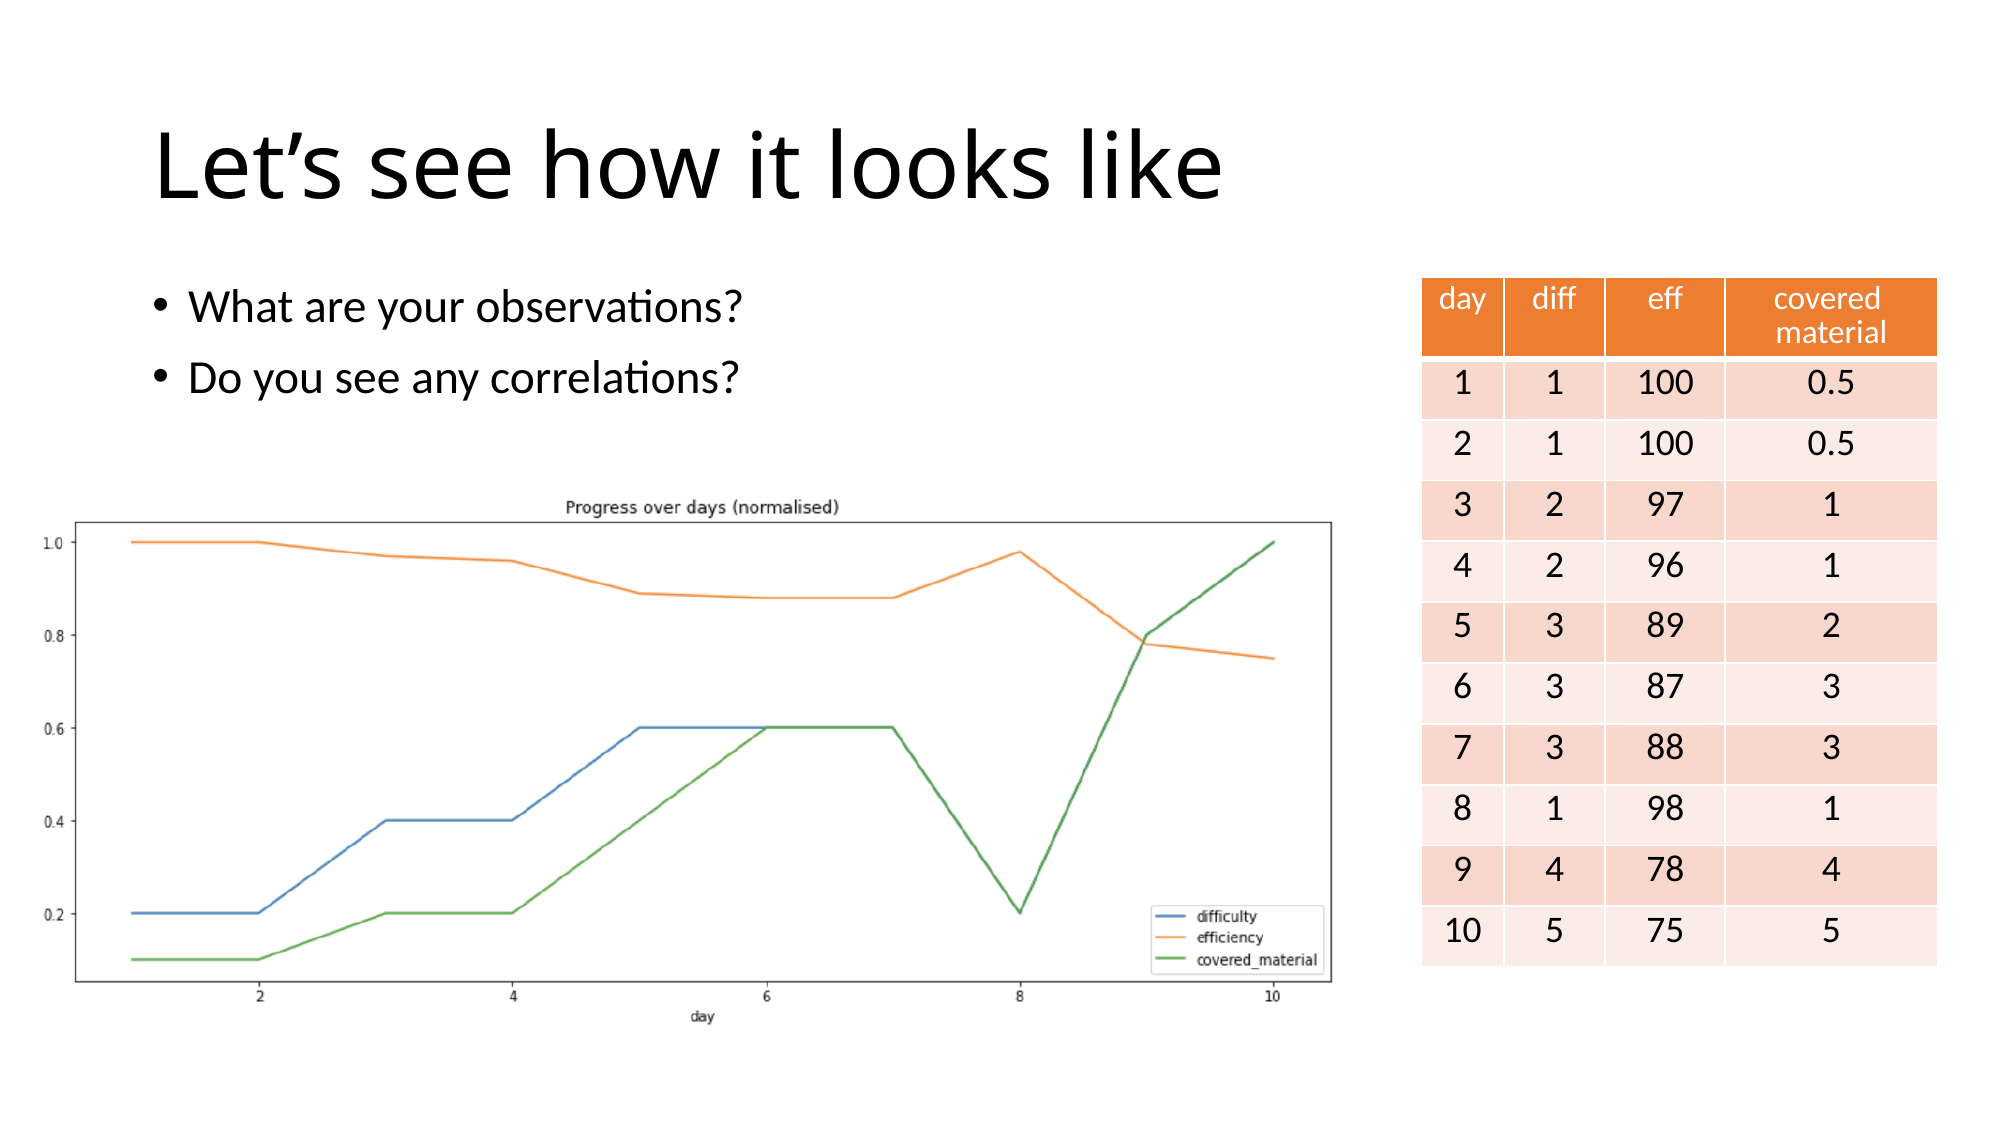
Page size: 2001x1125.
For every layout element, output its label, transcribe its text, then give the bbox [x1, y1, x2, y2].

table_cell 2 [1726, 603, 1937, 662]
table_cell 2 [1422, 421, 1503, 480]
table_cell 5 [1505, 907, 1604, 966]
table_cell 97 [1606, 481, 1724, 540]
table_cell 3 [1422, 481, 1503, 540]
table_cell 4 [1726, 846, 1937, 905]
table_cell 8 [1422, 786, 1503, 845]
table_cell 0.5 [1726, 421, 1937, 480]
table_cell 1 [1505, 786, 1604, 845]
table_header eff [1606, 278, 1724, 356]
table_cell 2 [1505, 542, 1604, 601]
table_cell 6 [1422, 664, 1503, 723]
table_cell 88 [1606, 725, 1724, 784]
table_header diff [1505, 278, 1604, 356]
table_cell 1 [1726, 481, 1937, 540]
table_header covered material [1726, 278, 1937, 356]
picture [16, 491, 1383, 1030]
table_cell 3 [1505, 725, 1604, 784]
table_cell 3 [1726, 664, 1937, 723]
text_box What are your observations? Do you see any correlations? [137, 273, 1270, 412]
table_cell 4 [1505, 846, 1604, 905]
table_cell 1 [1505, 421, 1604, 480]
table_cell 9 [1422, 846, 1503, 905]
table_cell 3 [1726, 725, 1937, 784]
table_cell 3 [1505, 664, 1604, 723]
table_cell 3 [1505, 603, 1604, 662]
table_cell 87 [1606, 664, 1724, 723]
table_cell 5 [1726, 907, 1937, 966]
table_cell 1 [1726, 786, 1937, 845]
table_cell 1 [1422, 362, 1503, 419]
table_cell 10 [1422, 907, 1503, 966]
table_cell 2 [1505, 481, 1604, 540]
table_cell 100 [1606, 421, 1724, 480]
table_cell 1 [1726, 542, 1937, 601]
table_header day [1422, 278, 1503, 356]
table_cell 98 [1606, 786, 1724, 845]
table_cell 7 [1422, 725, 1503, 784]
table_cell 4 [1422, 542, 1503, 601]
table_cell 78 [1606, 846, 1724, 905]
table_cell 100 [1606, 362, 1724, 419]
title Let’s see how it looks like [137, 59, 1863, 278]
table_cell 89 [1606, 603, 1724, 662]
table_cell 75 [1606, 907, 1724, 966]
table_cell 96 [1606, 542, 1724, 601]
table_cell 0.5 [1726, 362, 1937, 419]
table_cell 1 [1505, 362, 1604, 419]
table_cell 5 [1422, 603, 1503, 662]
